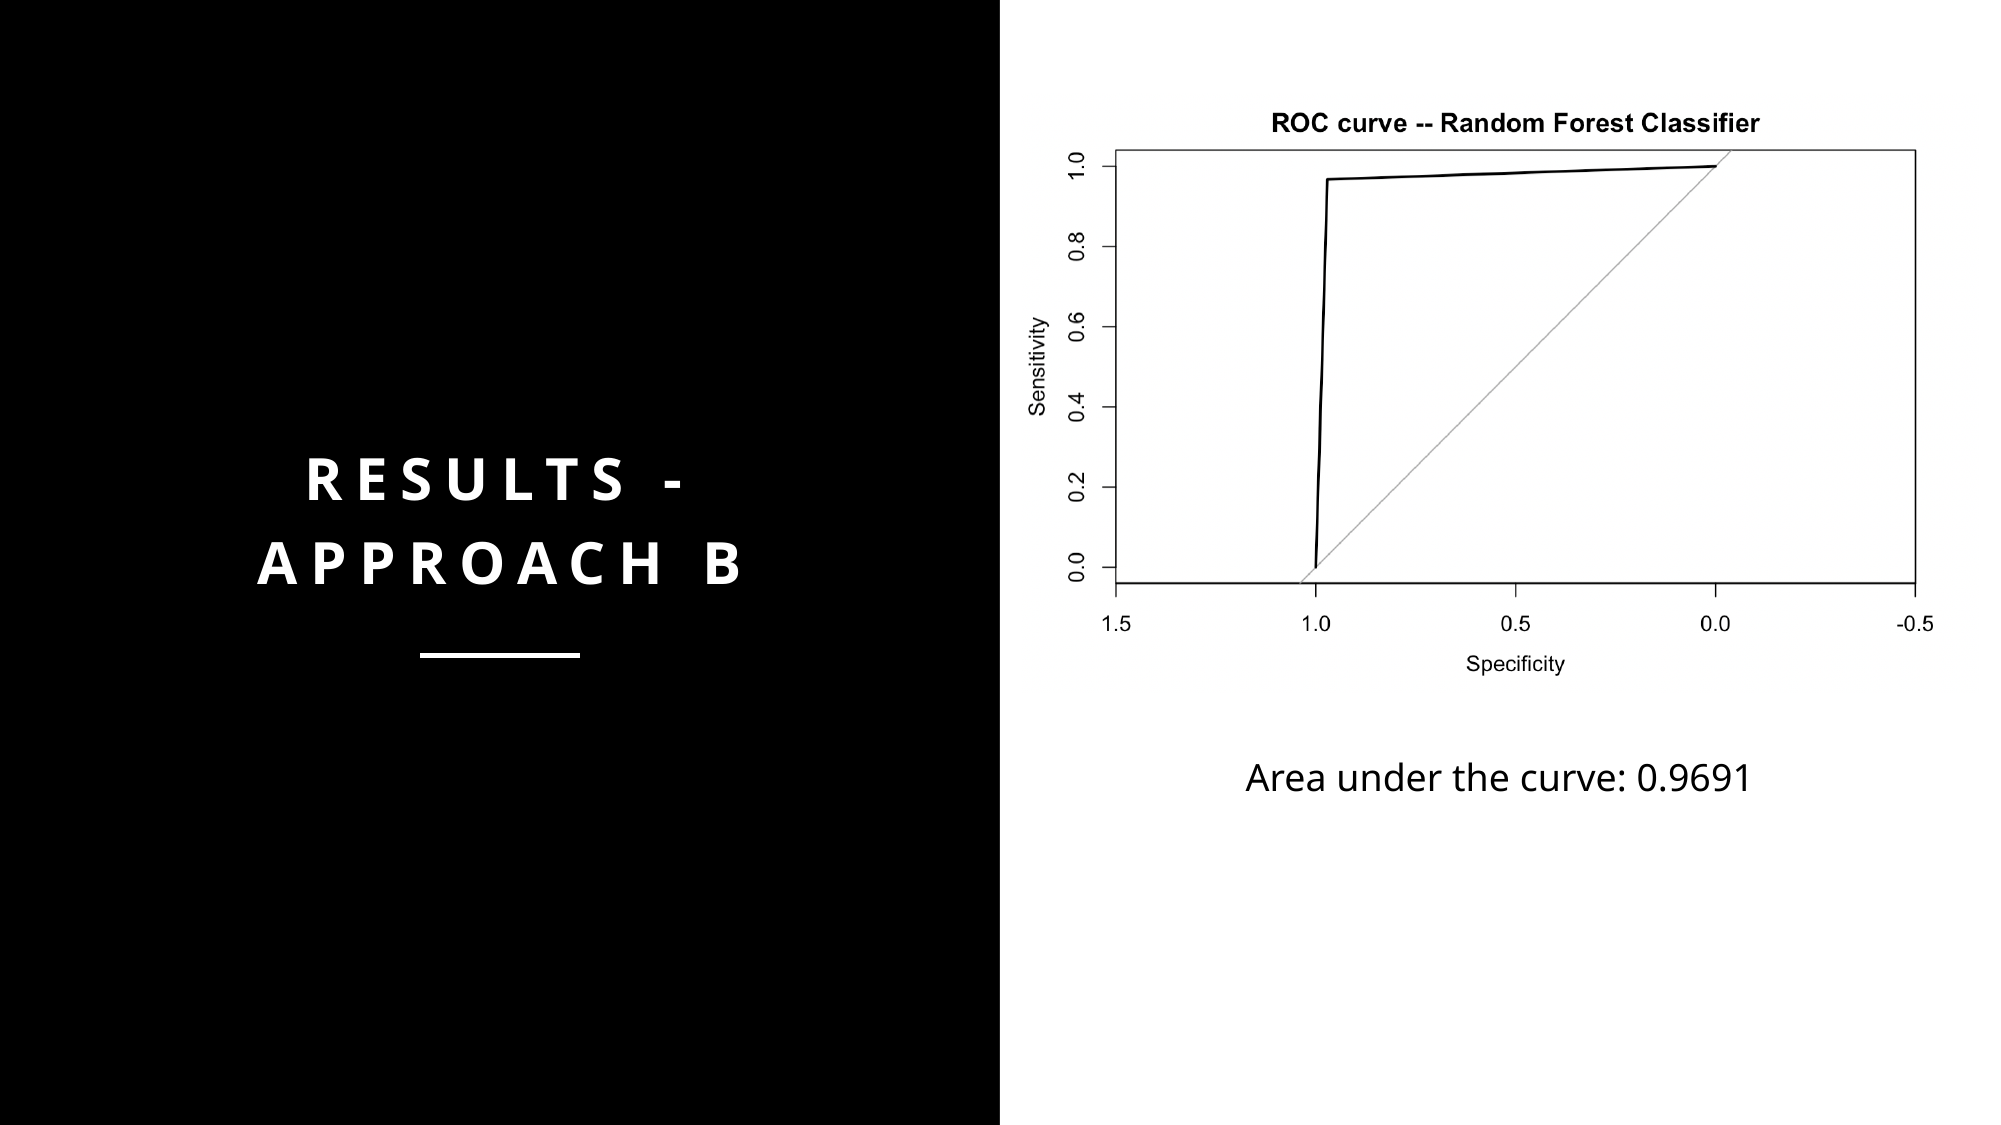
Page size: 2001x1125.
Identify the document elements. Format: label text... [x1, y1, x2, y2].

picture [1021, 93, 1979, 693]
text_box [0, 0, 999, 1125]
title Results - approach B [187, 249, 813, 604]
text_box [999, 0, 2000, 1125]
text_box Area under the curve: 0.9691 [1230, 746, 1770, 807]
